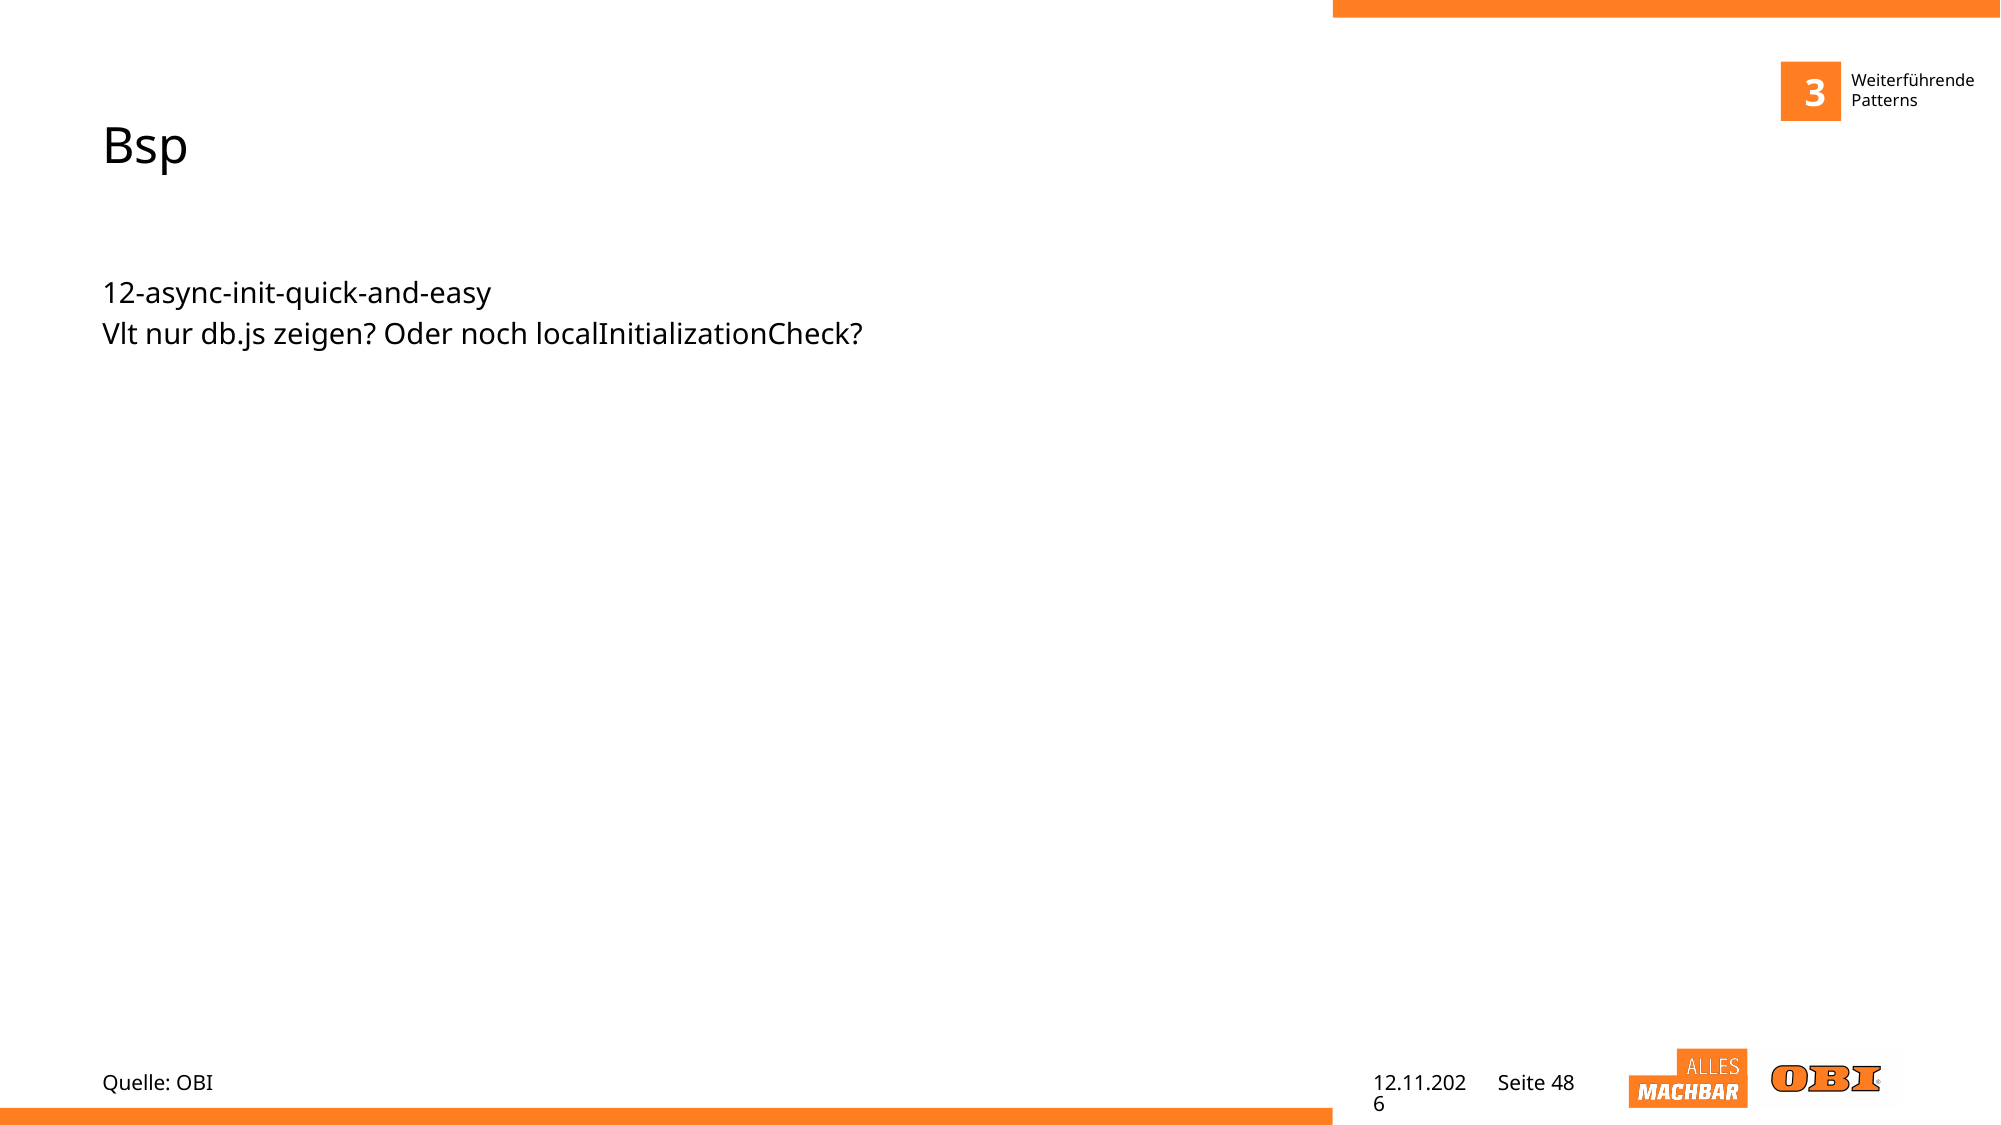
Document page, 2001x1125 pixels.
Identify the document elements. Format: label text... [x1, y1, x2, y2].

footer Quelle: OBI [102, 1071, 1271, 1097]
text_box 3 [1780, 61, 1842, 122]
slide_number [1373, 1071, 1475, 1097]
text_box Weiterführende Patterns [1851, 69, 1976, 110]
slide_number Seite 48 [1497, 1071, 1588, 1097]
picture [1754, 1048, 1898, 1107]
picture [1638, 1058, 1739, 1100]
title Bsp [102, 112, 1880, 174]
text_box 12-async-init-quick-and-easy Vlt nur db.js zeigen? Oder noch localInitializationCheck? [102, 274, 1864, 351]
